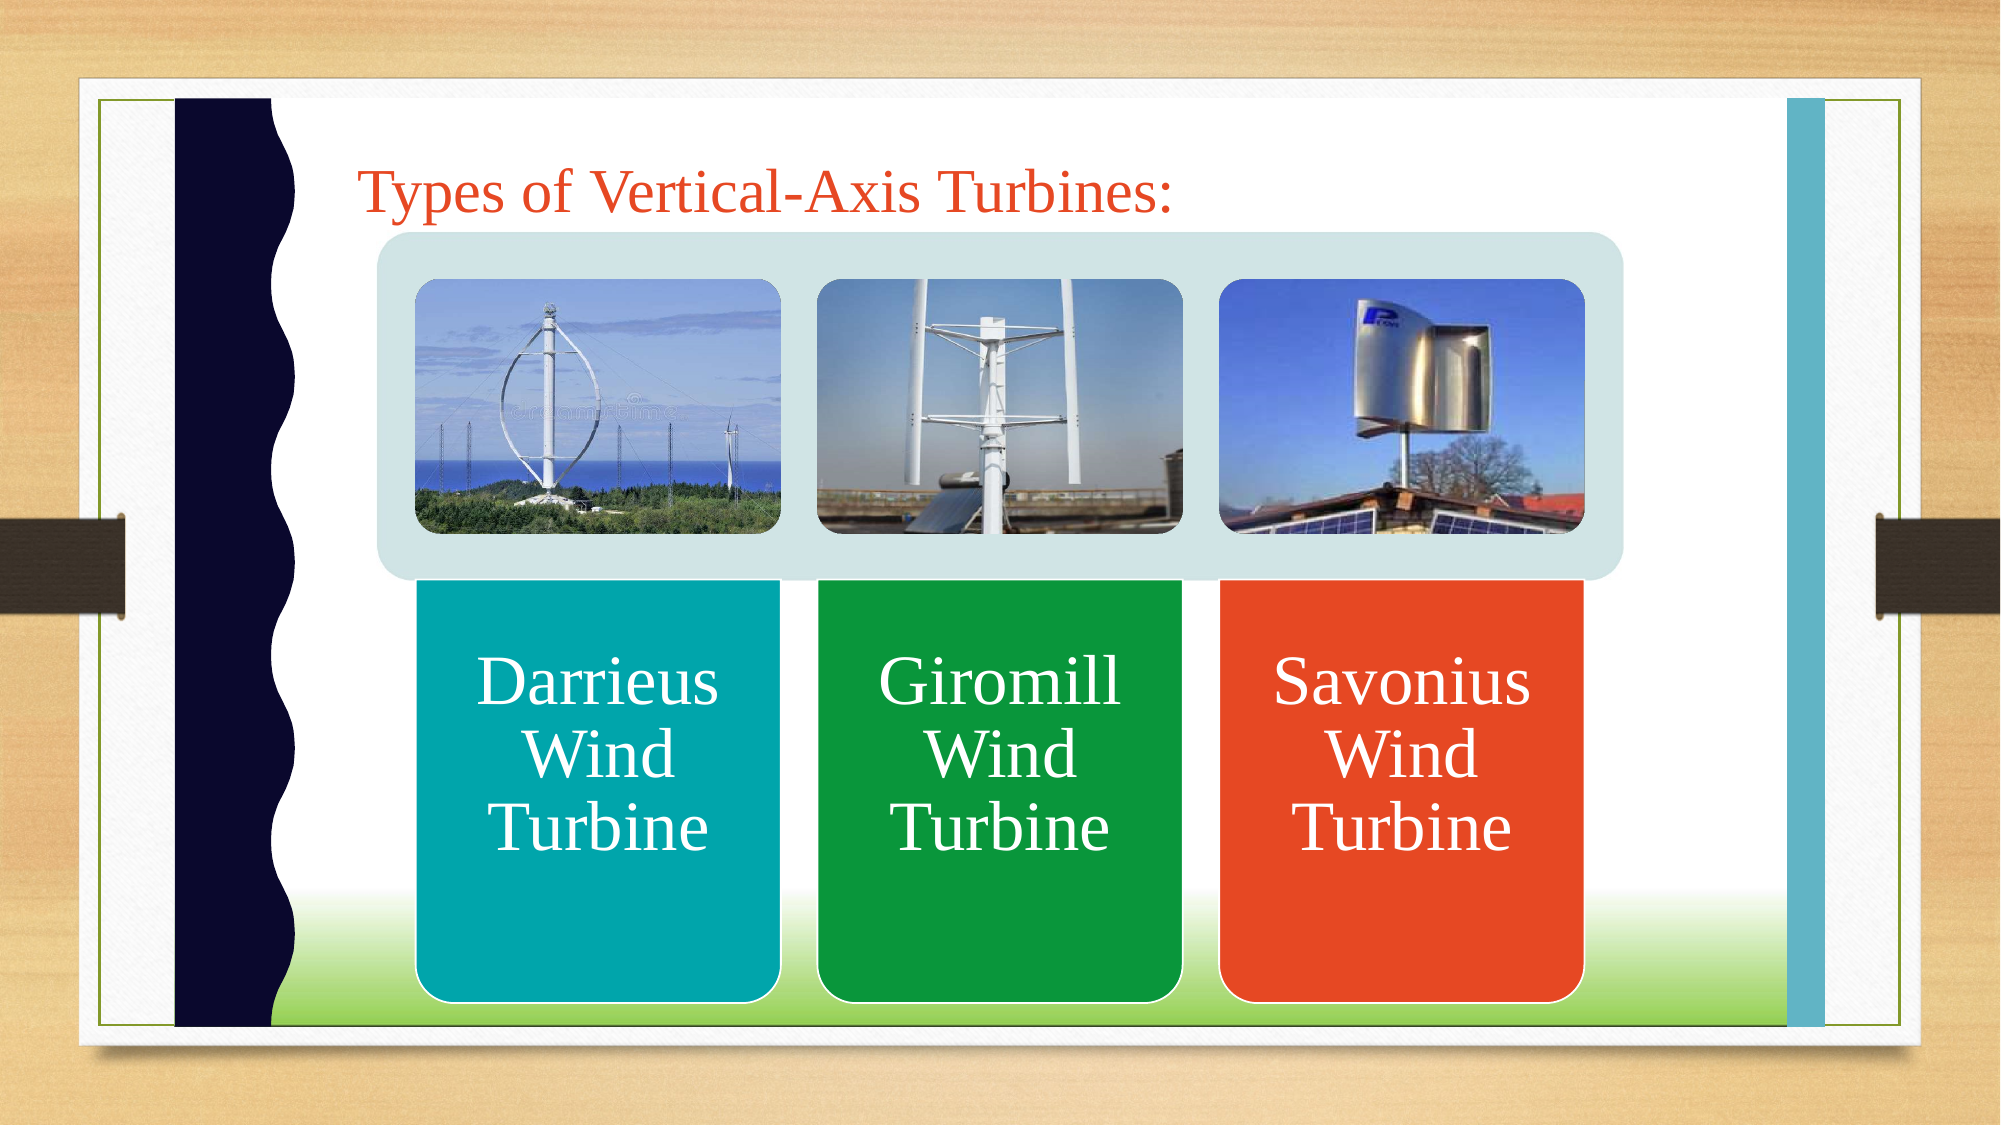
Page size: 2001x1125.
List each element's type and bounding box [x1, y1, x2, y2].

text_box [174, 97, 1826, 1027]
picture [0, 0, 2001, 1125]
